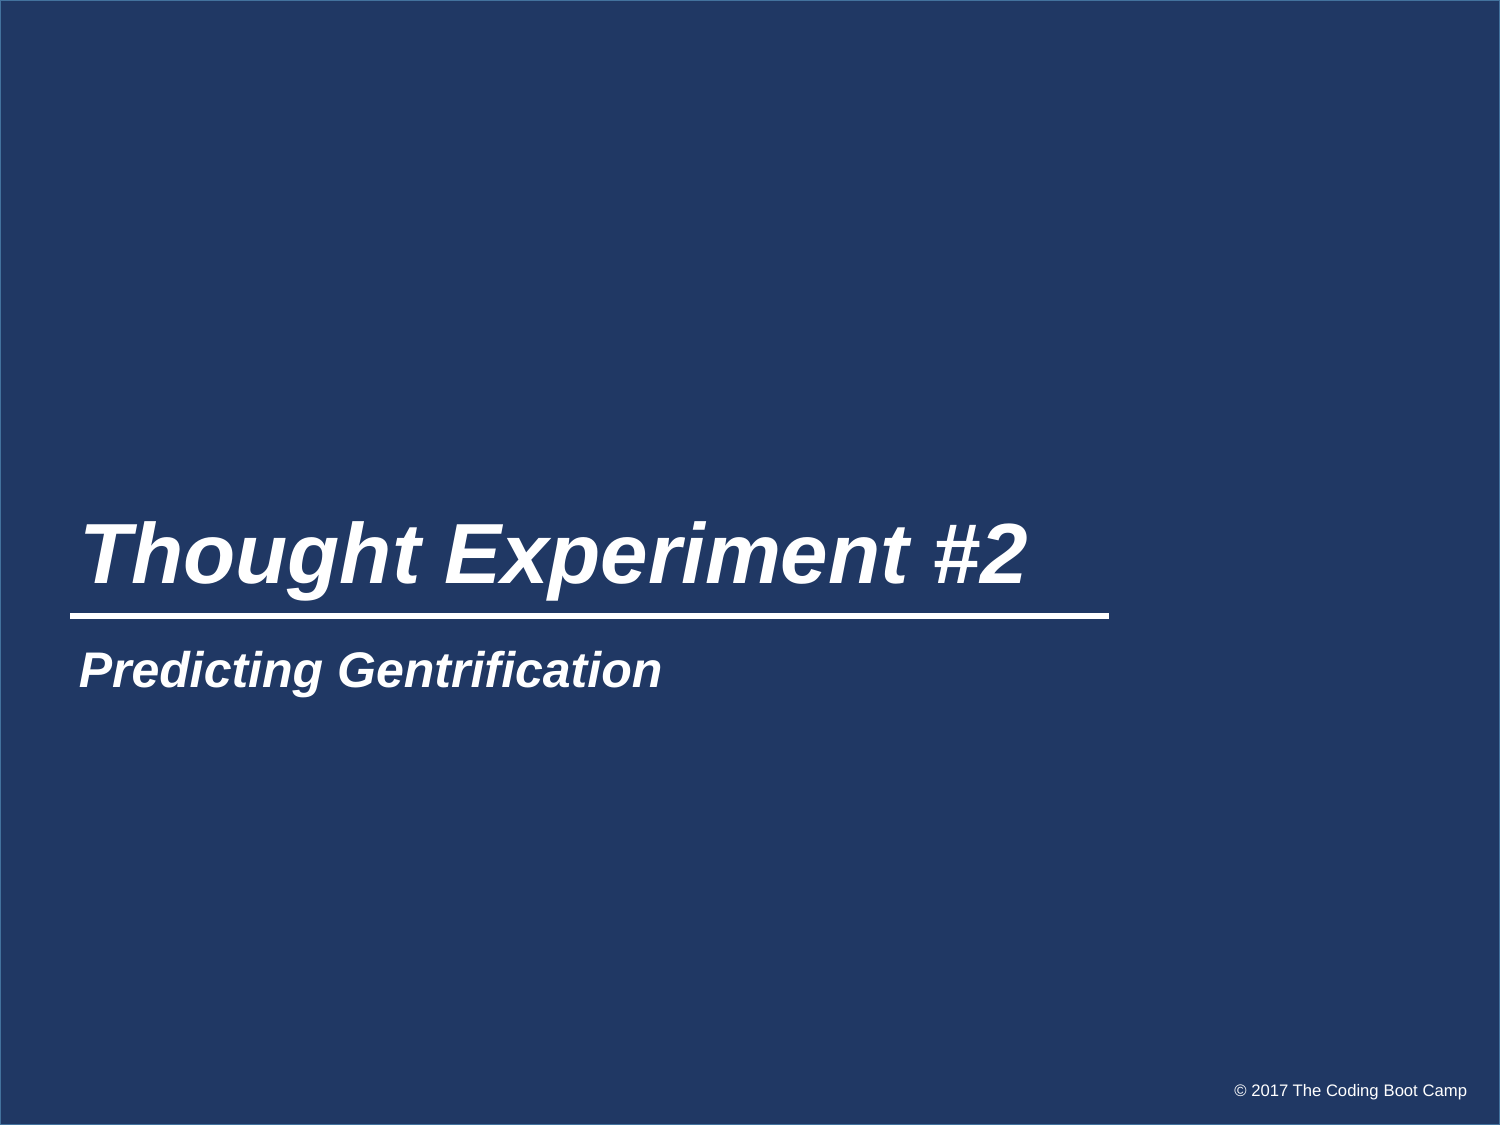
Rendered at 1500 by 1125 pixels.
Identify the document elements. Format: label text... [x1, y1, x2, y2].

text_box Predicting Gentrification [64, 599, 1414, 743]
title Thought Experiment #2 [64, 484, 1415, 628]
